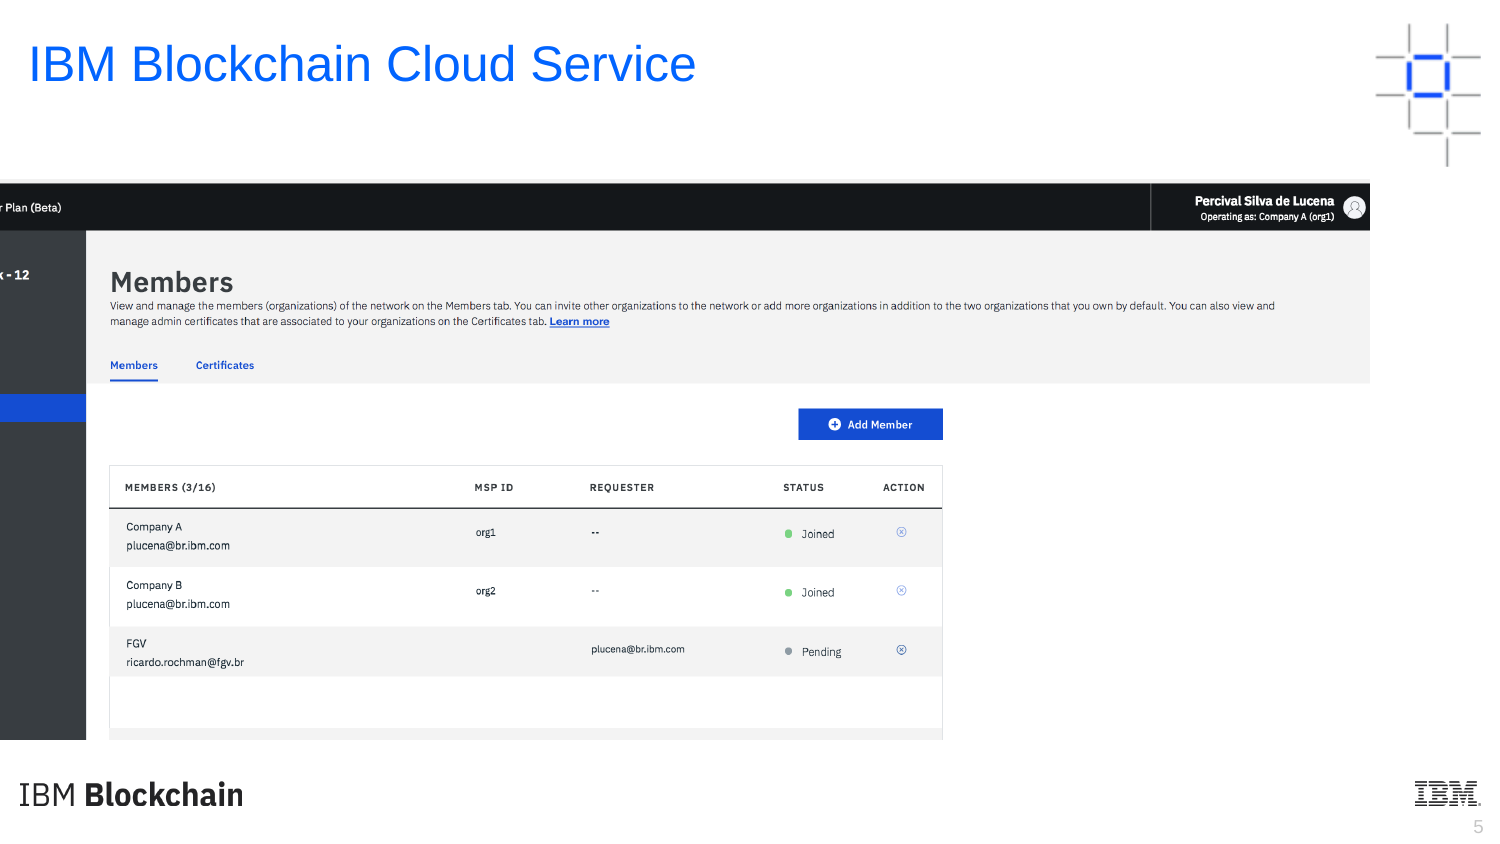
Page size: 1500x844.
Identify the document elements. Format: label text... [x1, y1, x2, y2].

slide_number 5 [1463, 806, 1492, 843]
picture [0, 179, 1371, 741]
list IBM Blockchain Cloud Service [20, 23, 1296, 177]
picture [20, 781, 242, 806]
picture [1376, 24, 1480, 166]
picture [1415, 781, 1481, 806]
